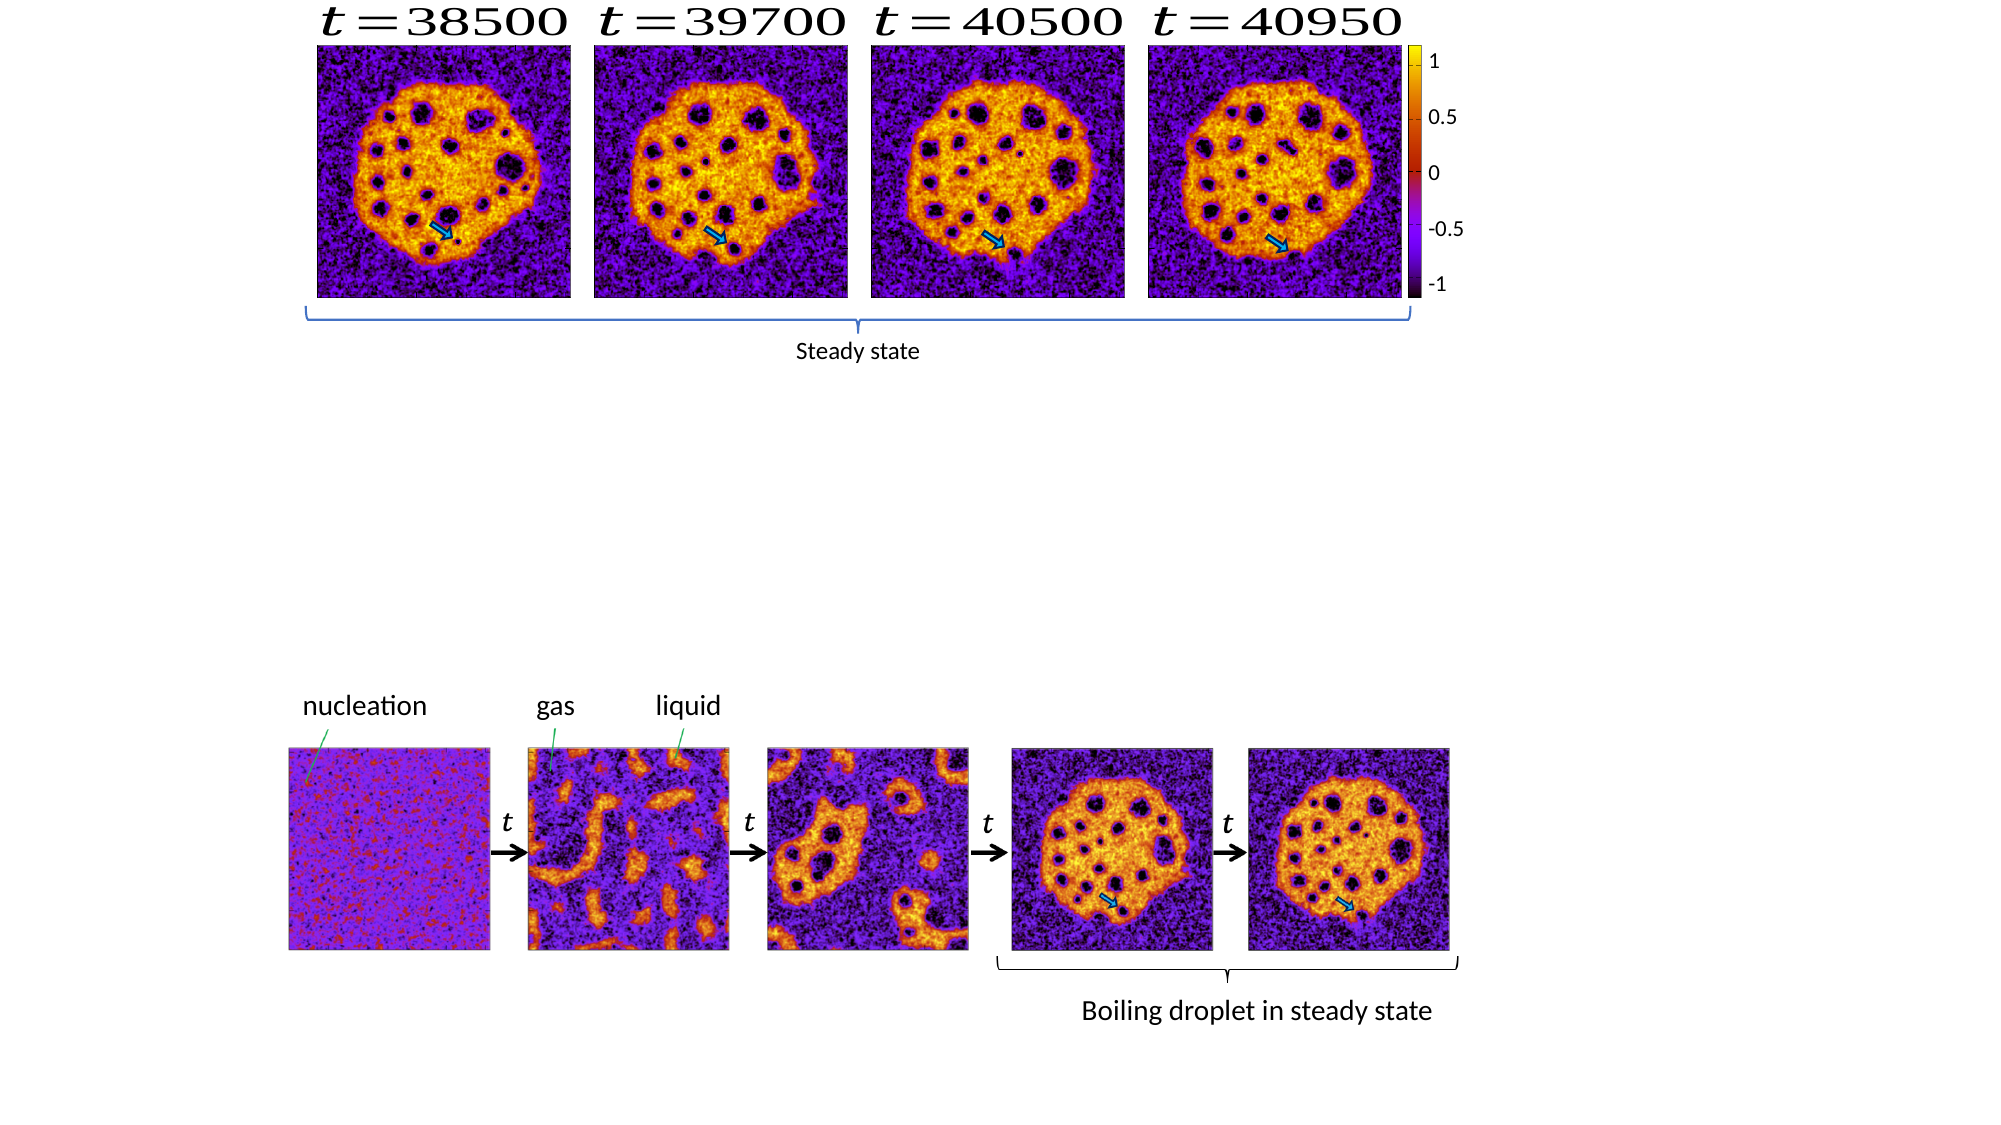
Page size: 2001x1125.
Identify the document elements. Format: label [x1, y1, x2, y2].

text_box [268, 678, 1544, 1035]
text_box [305, 0, 1506, 373]
